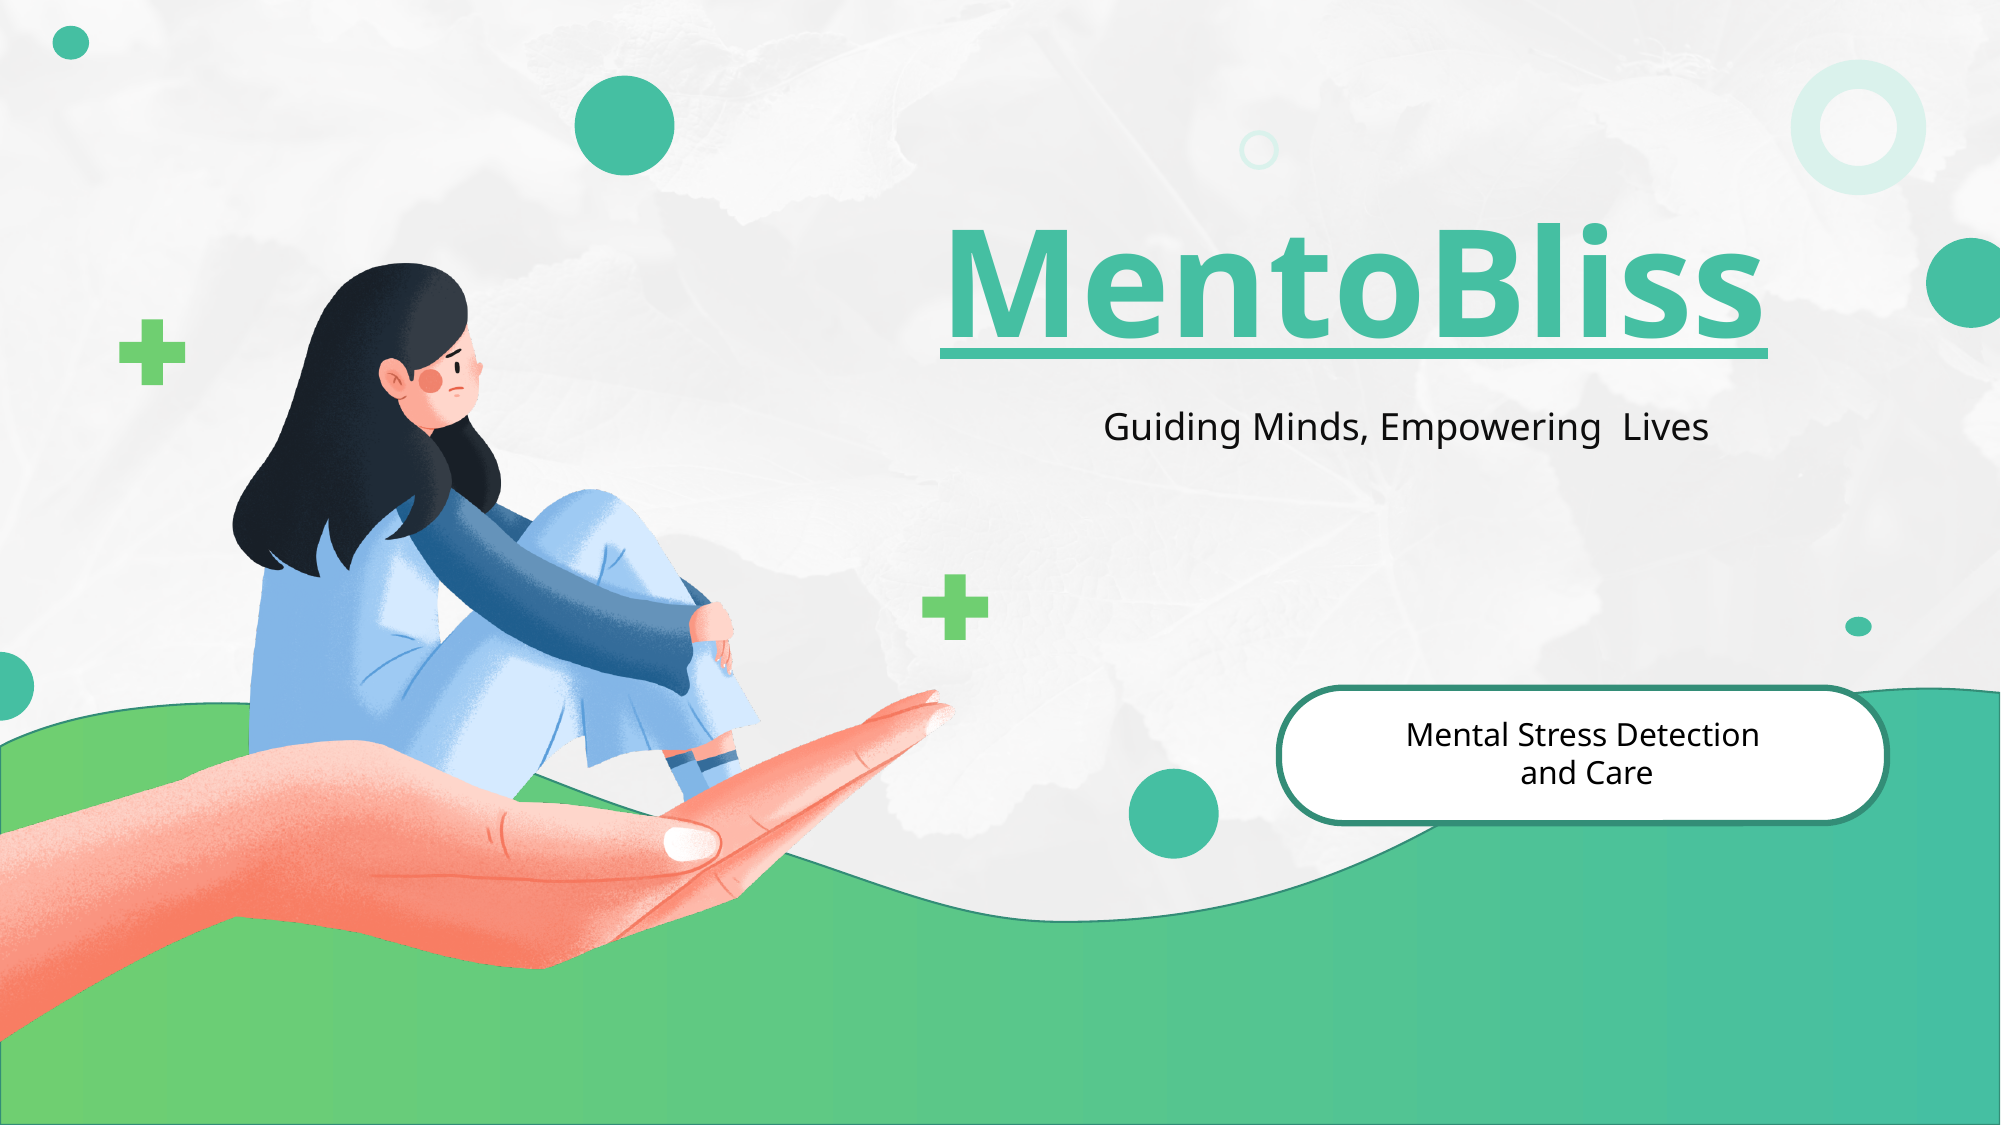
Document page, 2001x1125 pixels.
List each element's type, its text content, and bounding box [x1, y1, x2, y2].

text_box [1925, 236, 2000, 329]
text_box [1844, 615, 1873, 638]
picture [0, 212, 1024, 1125]
text_box Guiding Minds, Empowering Lives [1088, 403, 1768, 446]
text_box [118, 318, 186, 386]
text_box [51, 24, 91, 61]
text_box [1789, 58, 1928, 197]
text_box [573, 74, 676, 177]
text_box [0, 650, 36, 722]
text_box [1127, 767, 1220, 860]
text_box [1238, 129, 1280, 171]
text_box MentoBliss [744, 187, 1768, 403]
text_box [921, 573, 989, 641]
text_box Mental Stress Detection and Care [1278, 687, 1888, 824]
